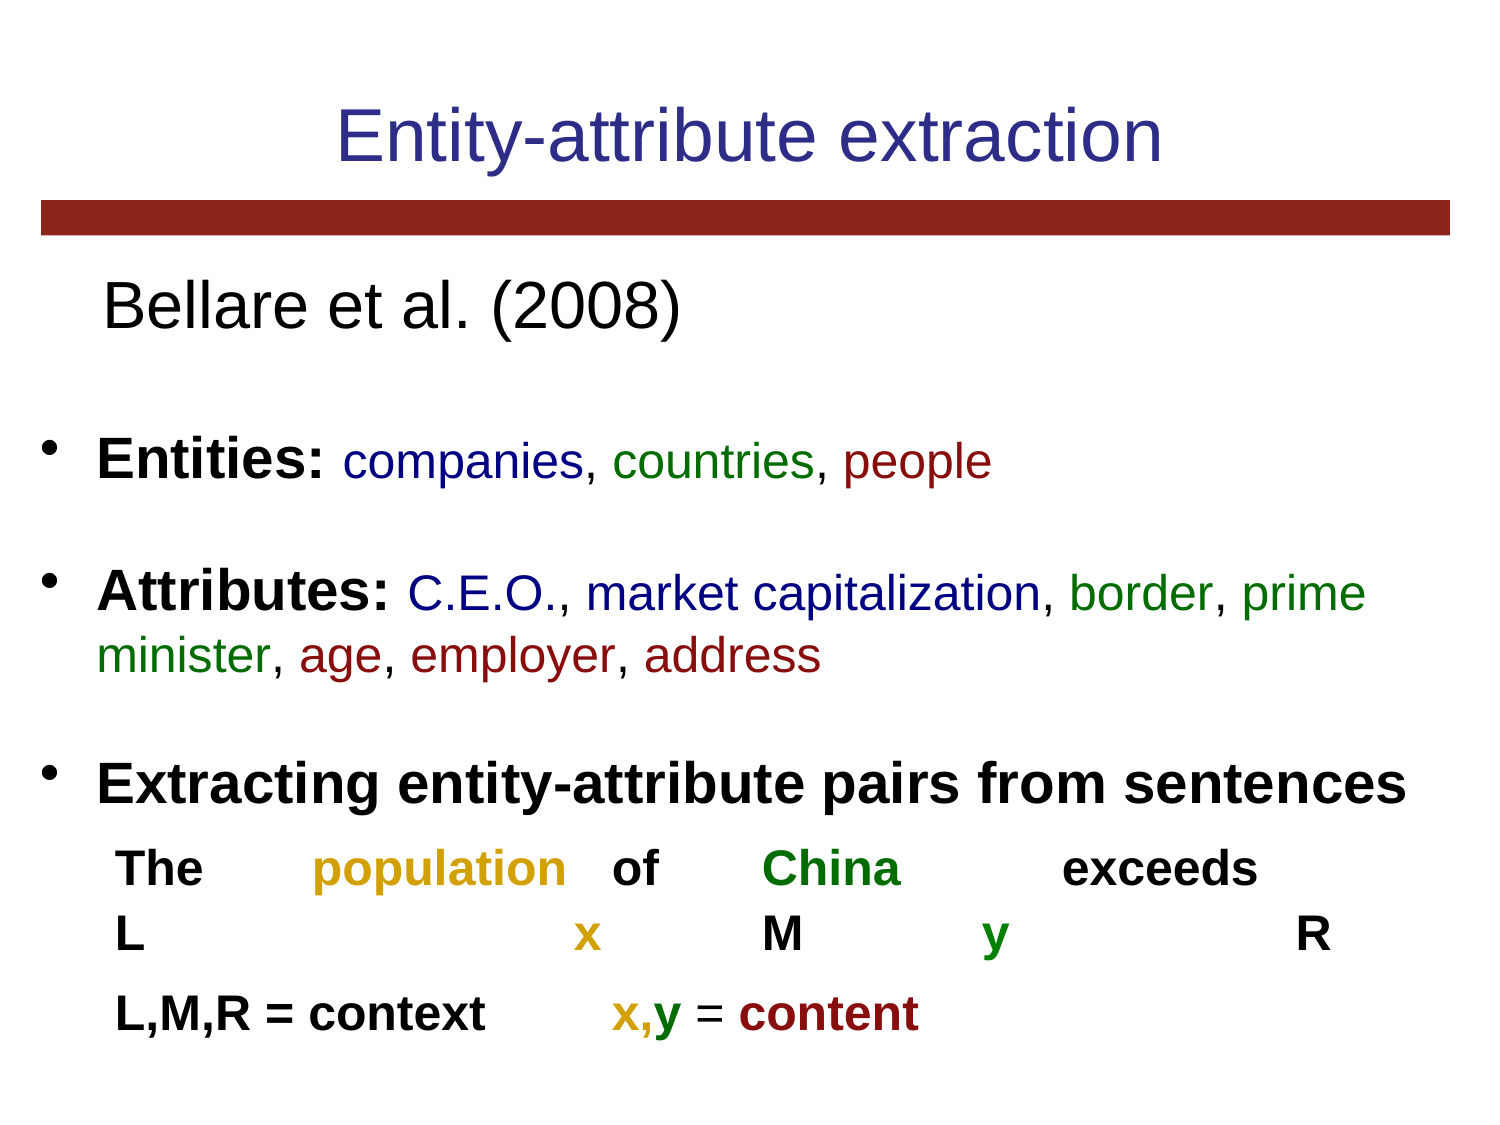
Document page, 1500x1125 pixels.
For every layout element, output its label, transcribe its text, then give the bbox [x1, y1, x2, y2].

title Entity-attribute extraction [74, 37, 1426, 226]
text_box Bellare et al. (2008) [87, 253, 1425, 349]
list Entities: companies, countries, people Attributes: C.E.O., market capitalization, border, prime minister, age, employer, address Extracting entity-attribute pairs from sentences The population of China exceeds L x M y R L,M,R = context x,y = content [24, 412, 1463, 1081]
